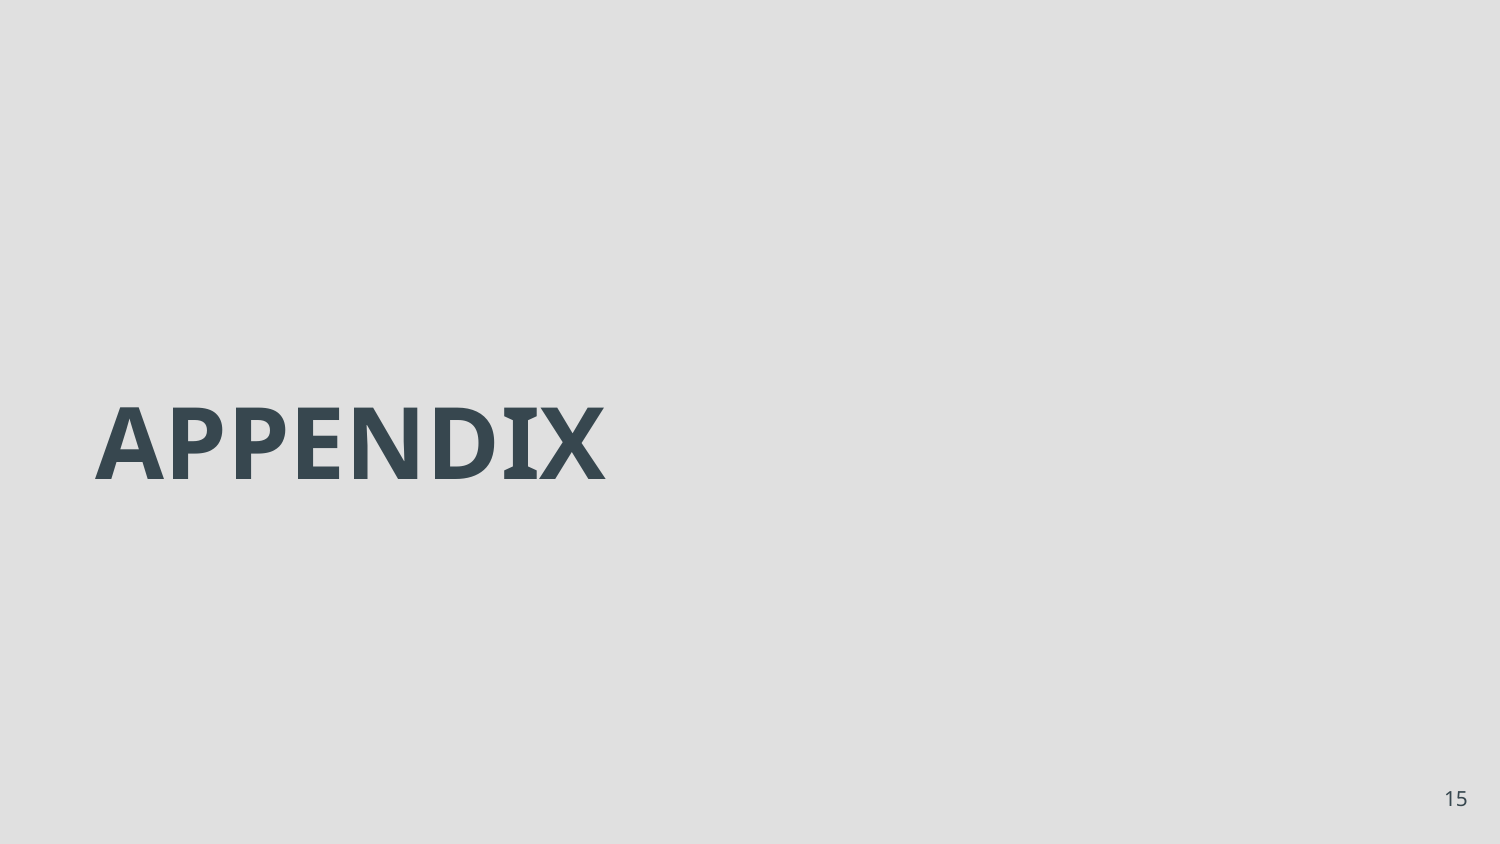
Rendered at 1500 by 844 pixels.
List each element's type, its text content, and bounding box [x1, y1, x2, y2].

slide_number ‹#› [1392, 767, 1483, 833]
title APPENDIX [80, 86, 1152, 758]
